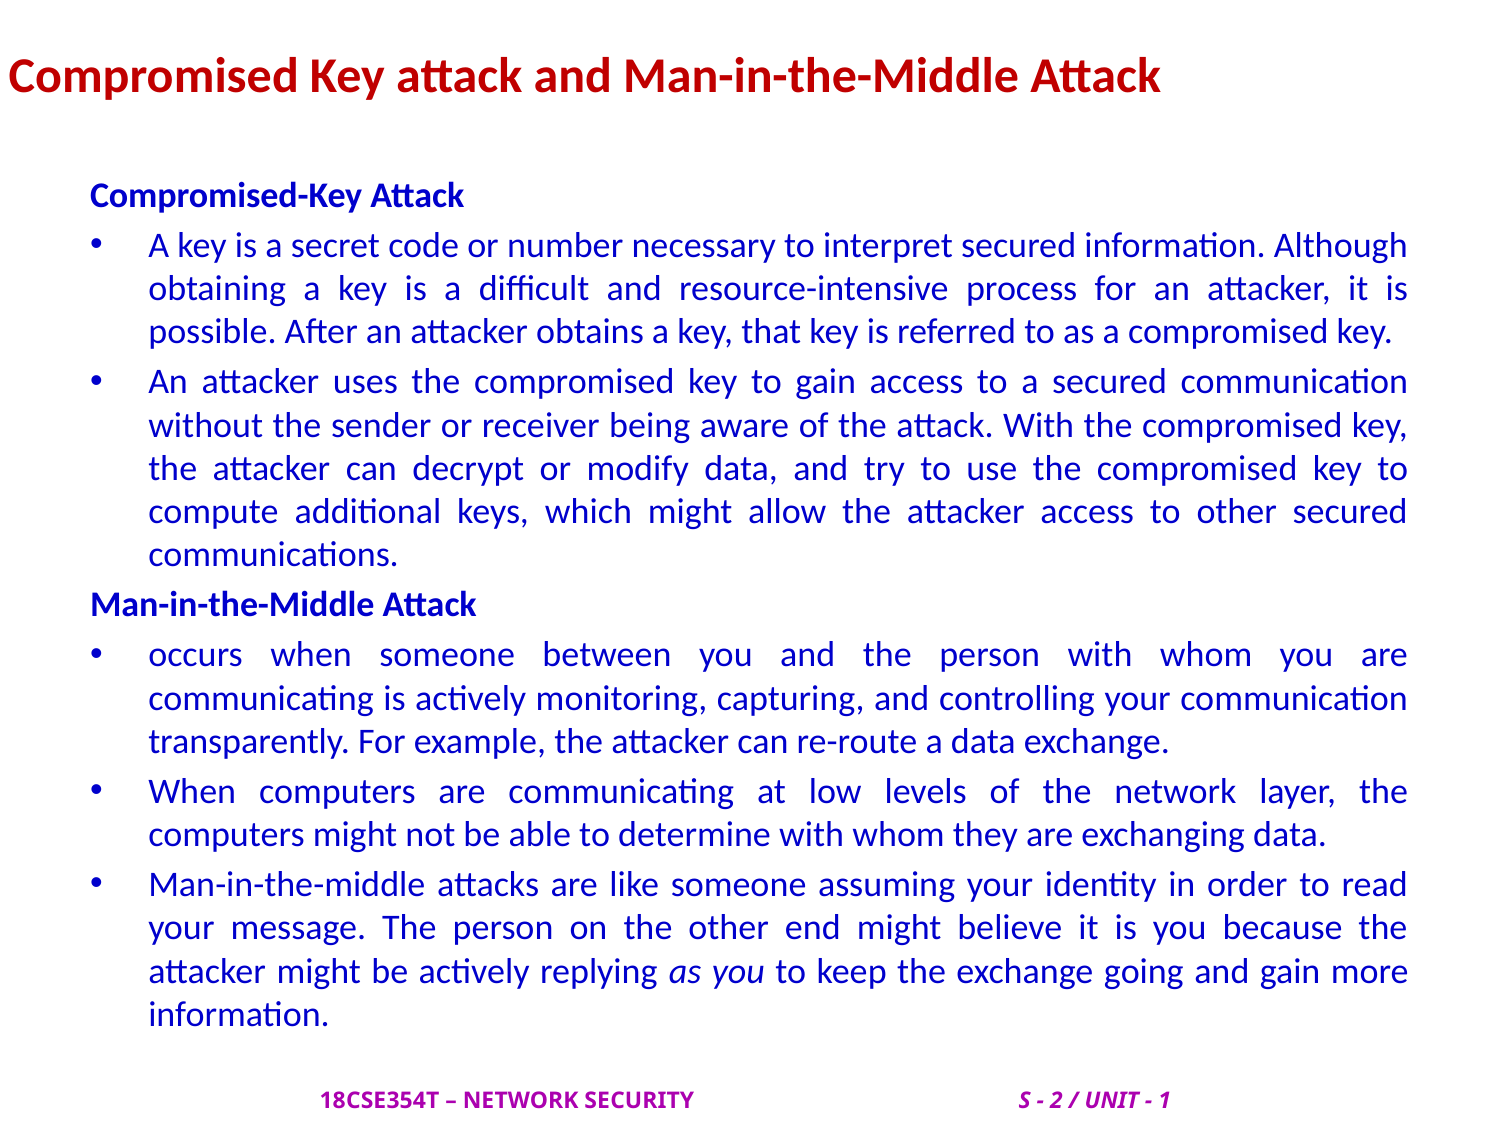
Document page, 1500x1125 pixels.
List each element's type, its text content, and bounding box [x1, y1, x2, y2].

text_box Compromised Key attack and Man-in-the-Middle Attack [0, 34, 1177, 110]
list Compromised-Key Attack A key is a secret code or number necessary to interpret secured information. Although obtaining a key is a difficult and resource-intensive process for an attacker, it is possible. After an attacker obtains a key, that key is referred to as a compromised key. An attacker uses the compromised key to gain access to a secured communication without the sender or receiver being aware of the attack. With the compromised key, the attacker can decrypt or modify data, and try to use the compromised key to compute additional keys, which might allow the attacker access to other secured communications. Man-in-the-Middle Attack occurs when someone between you and the person with whom you are communicating is actively monitoring, capturing, and controlling your communication transparently. For example, the attacker can re-route a data exchange. When computers are communicating at low levels of the network layer, the computers might not be able to determine with whom they are exchanging data. Man-in-the-middle attacks are like someone assuming your identity in order to read your message. The person on the other end might believe it is you because the attacker might be actively replying as you to keep the exchange going and gain more information. [75, 113, 1425, 1076]
text_box 18CSE354T – NETWORK SECURITY S - 2 / UNIT - 1 [112, 1074, 1500, 1125]
